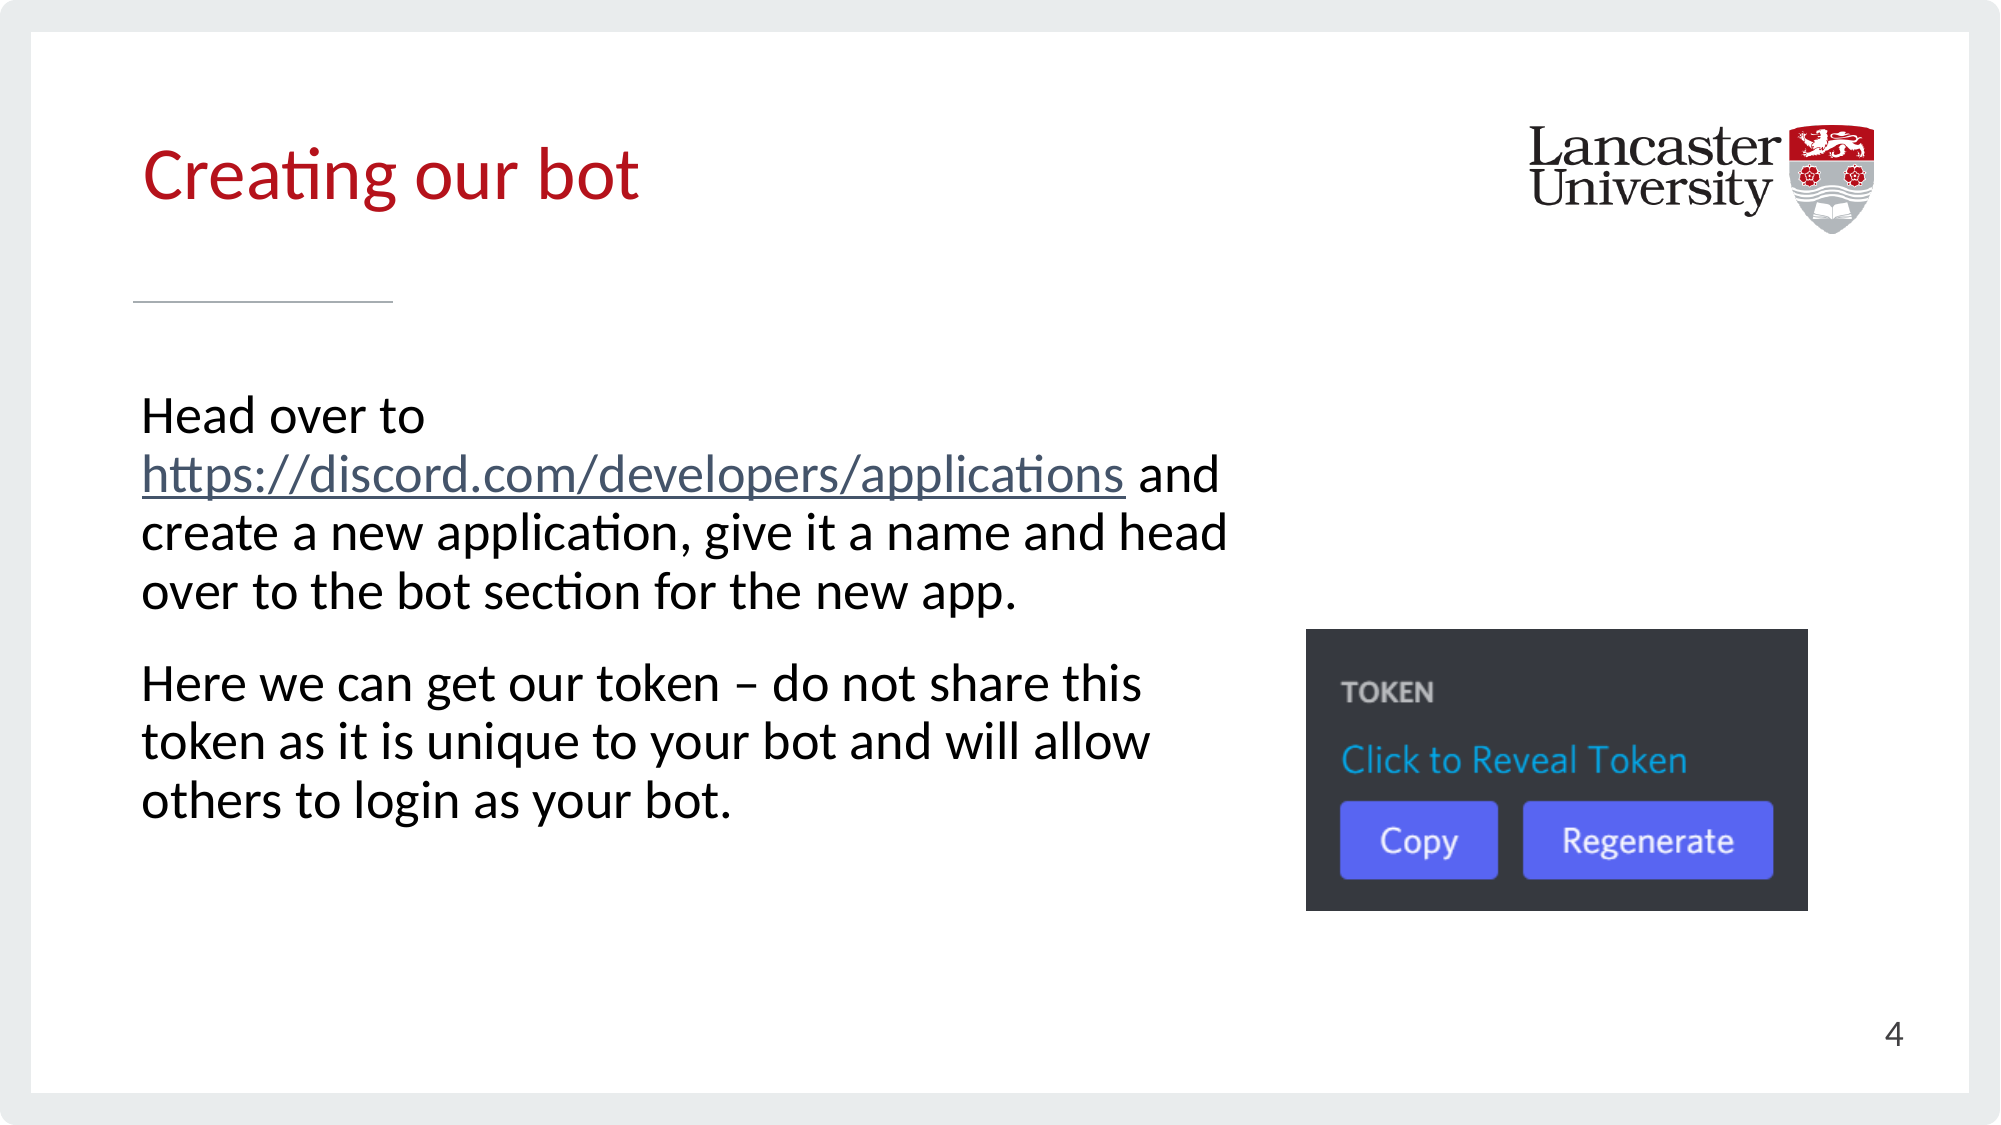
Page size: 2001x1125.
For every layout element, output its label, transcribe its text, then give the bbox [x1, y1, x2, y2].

list Head over to https://discord.com/developers/applications and create a new application, give it a name and head over to the bot section for the new app. Here we can get our token – do not share this token as it is unique to your bot and will allow others to login as your bot. [126, 379, 1254, 1014]
title Creating our bot [128, 78, 1448, 279]
slide_number 4 [1468, 1001, 1919, 1061]
picture [1306, 629, 1808, 911]
